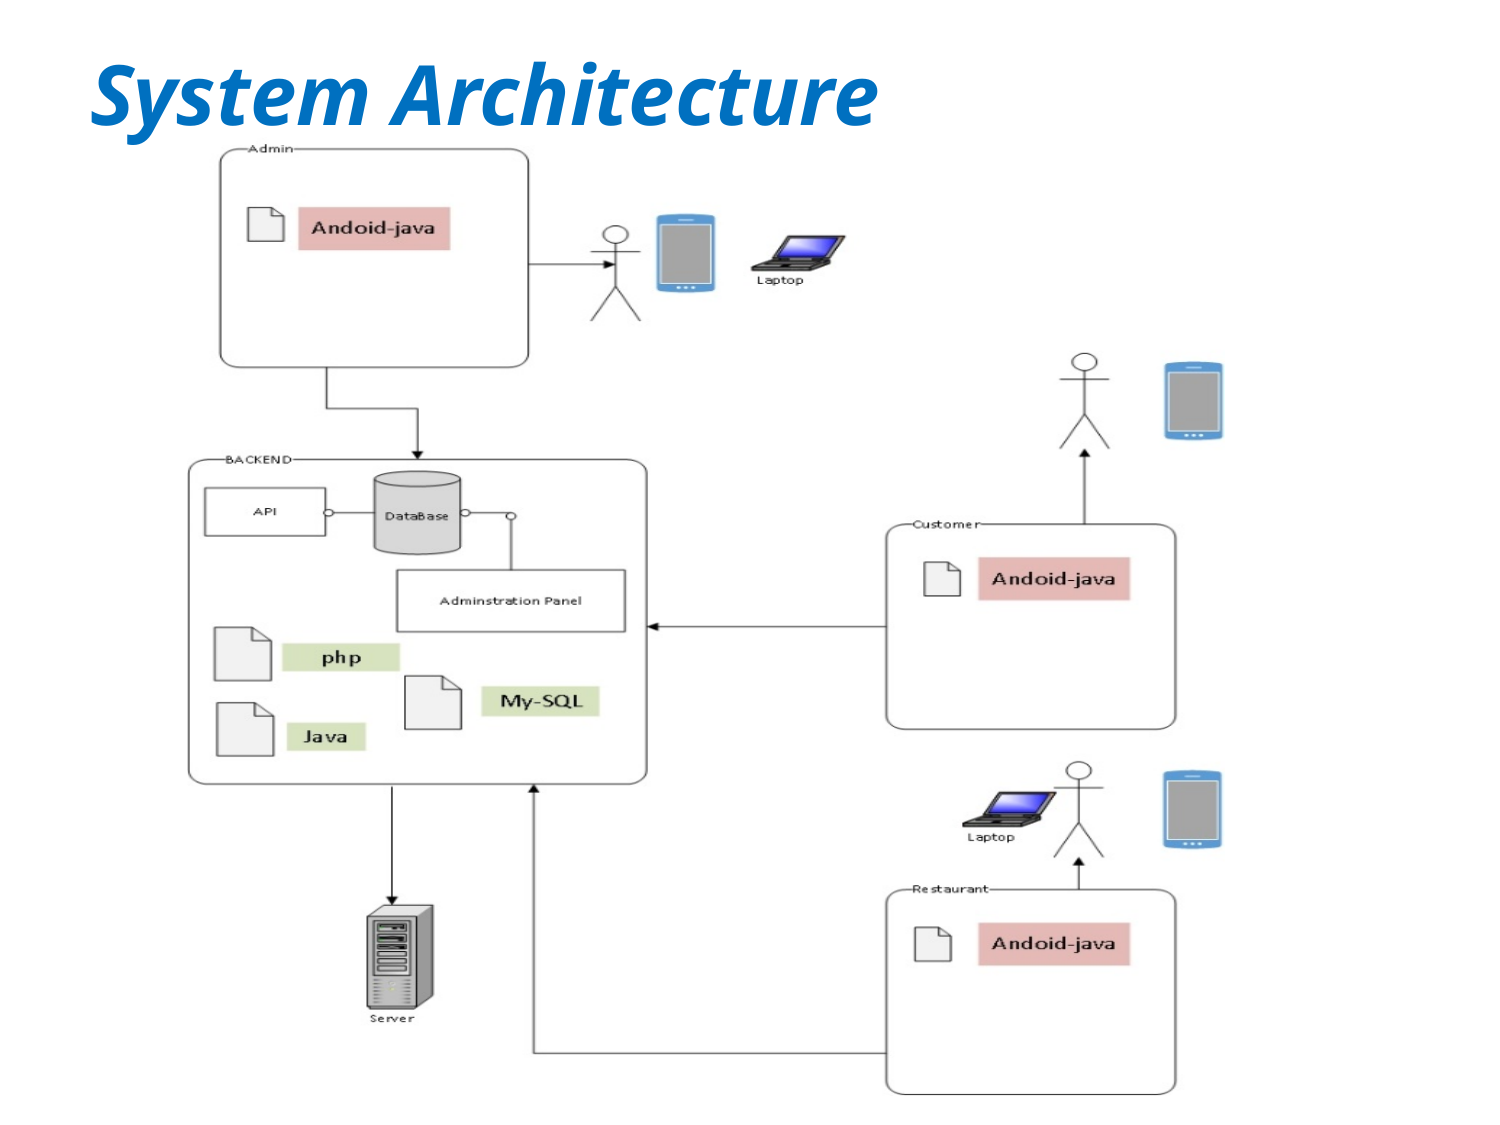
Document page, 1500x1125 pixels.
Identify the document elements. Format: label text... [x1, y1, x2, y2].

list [187, 137, 1225, 1096]
title System Architecture [75, 5, 1425, 193]
